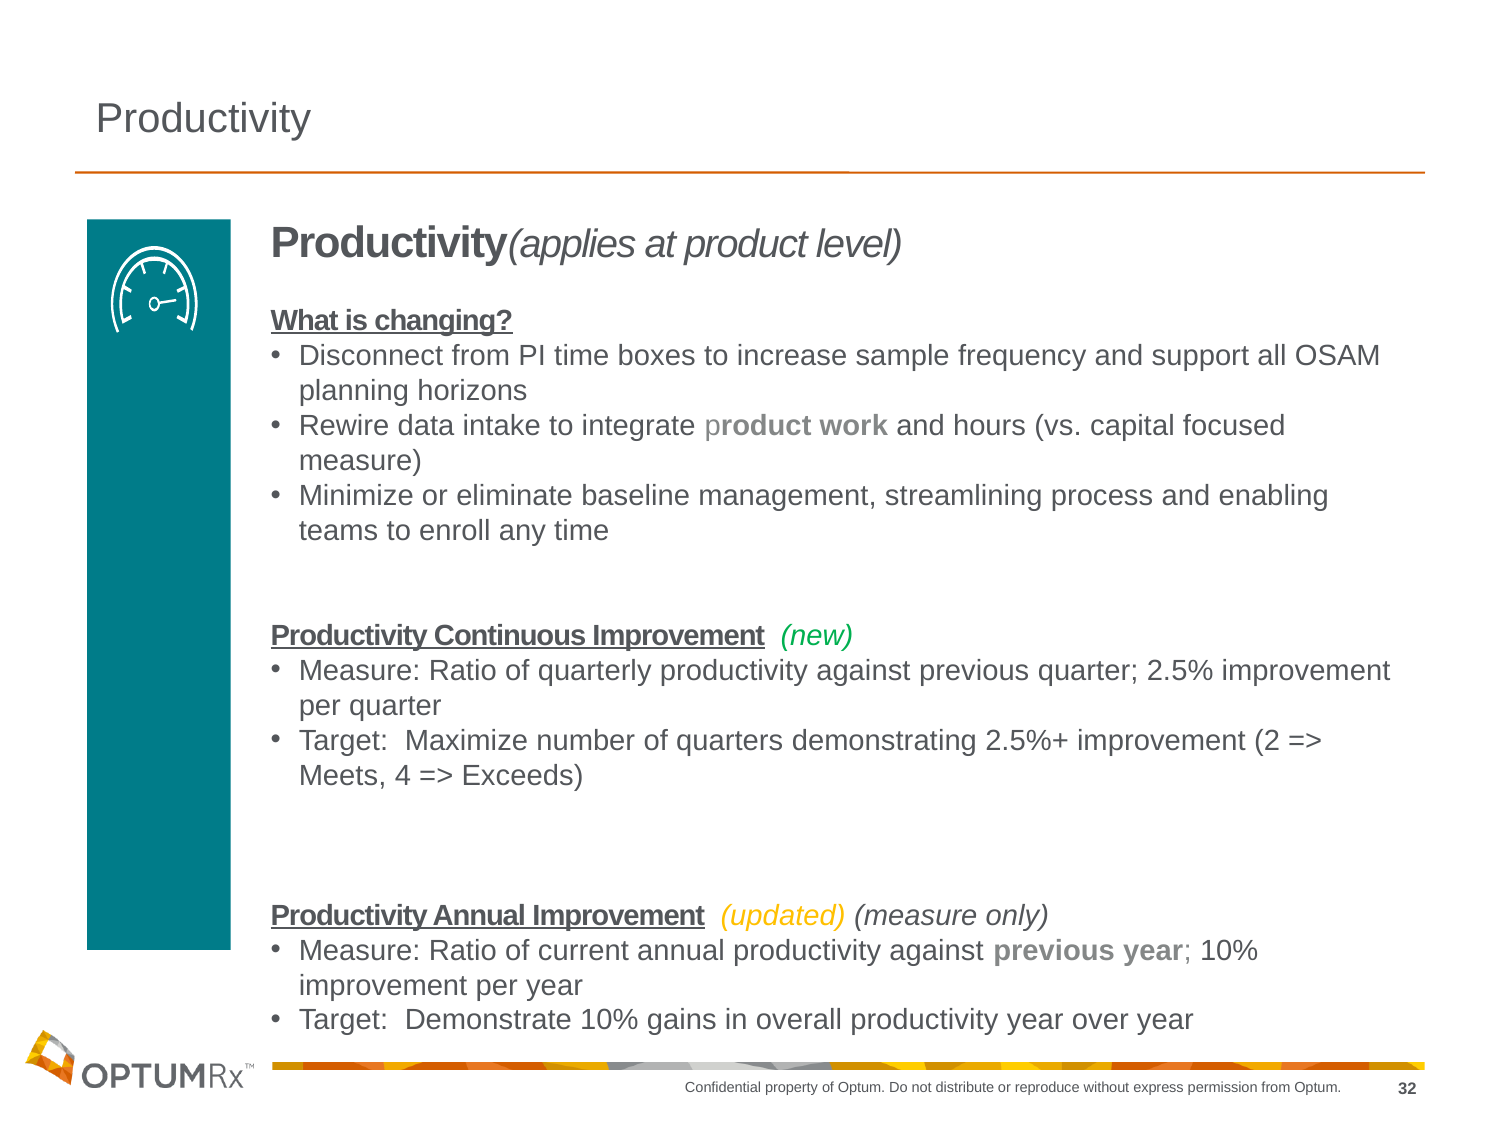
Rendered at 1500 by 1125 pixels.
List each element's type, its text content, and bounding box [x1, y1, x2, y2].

text_box Productivity(applies at product level) What is changing? Disconnect from PI time boxes to increase sample frequency and support all OSAM planning horizons Rewire data intake to integrate product work and hours (vs. capital focused measure) Minimize or eliminate baseline management, streamlining process and enabling teams to enroll any time Productivity Continuous Improvement (new) Measure: Ratio of quarterly productivity against previous quarter; 2.5% improvement per quarter Target: Maximize number of quarters demonstrating 2.5%+ improvement (2 => Meets, 4 => Exceeds) Productivity Annual Improvement (updated) (measure only) Measure: Ratio of current annual productivity against previous year; 10% improvement per year Target: Demonstrate 10% gains in overall productivity year over year [241, 219, 1432, 943]
picture [25, 1030, 254, 1088]
text_box [87, 219, 231, 950]
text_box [110, 245, 199, 334]
picture [273, 1062, 1425, 1070]
text_box Productivity [75, 50, 1454, 152]
